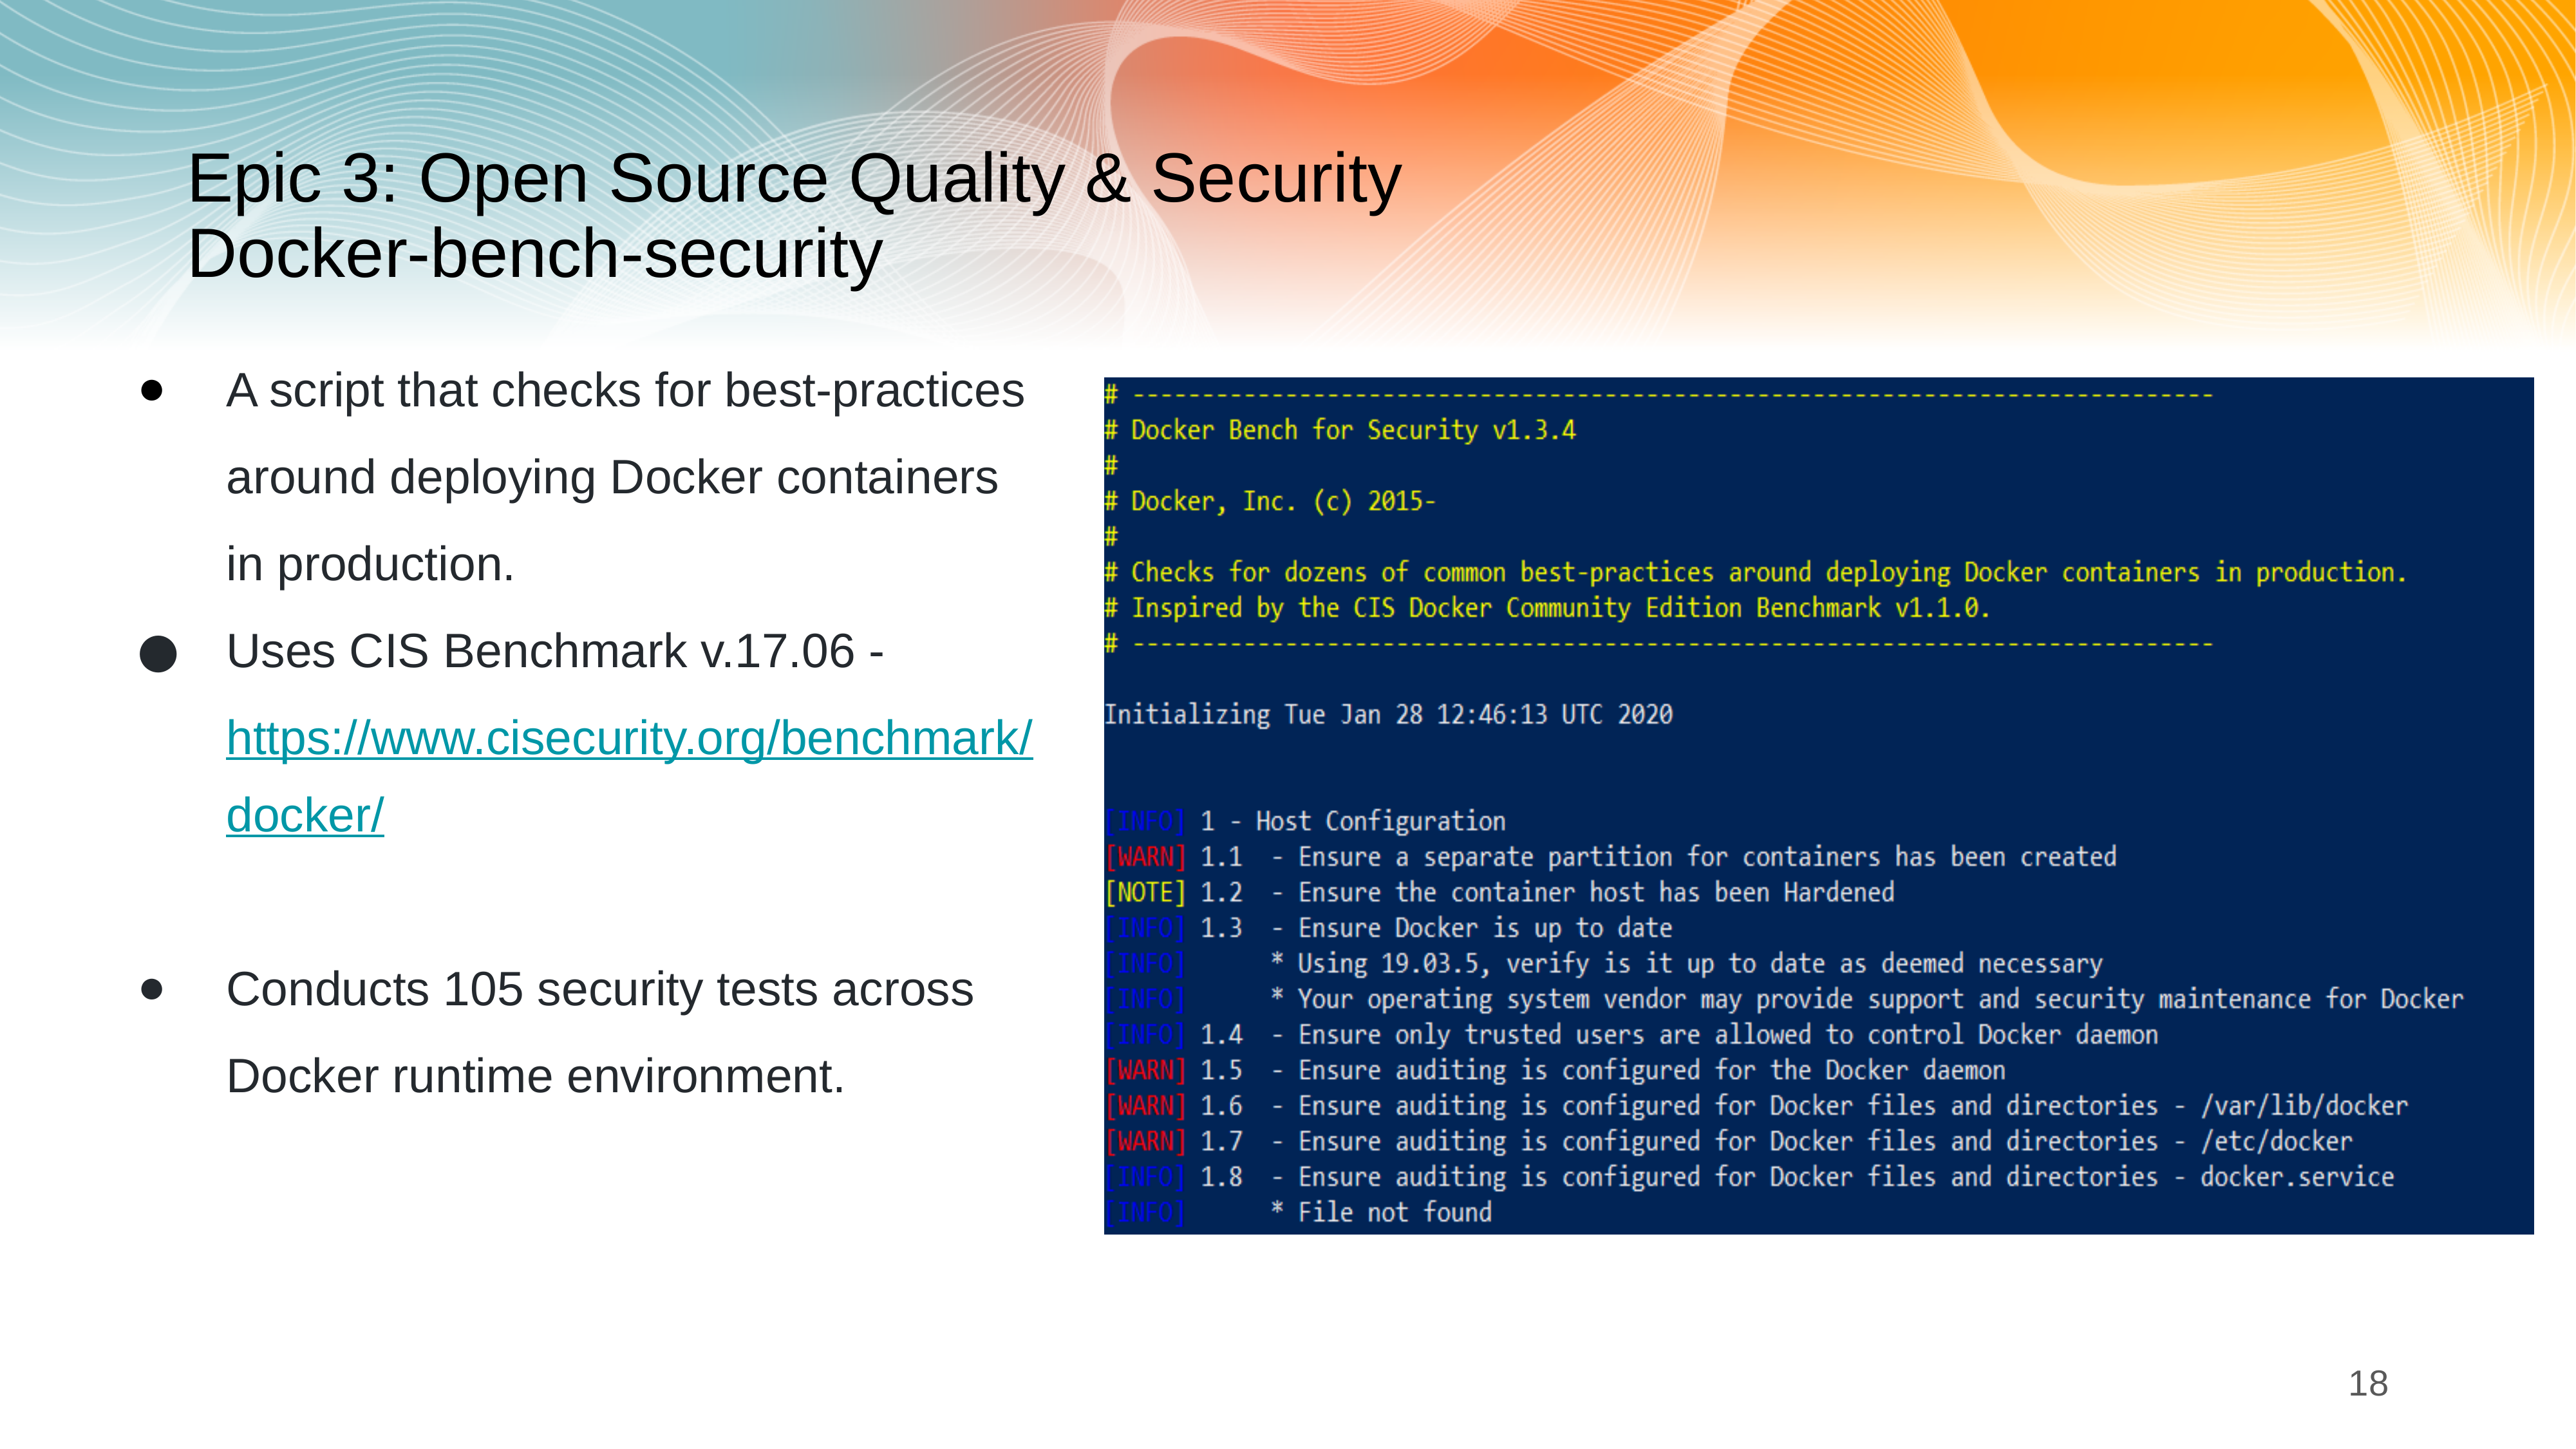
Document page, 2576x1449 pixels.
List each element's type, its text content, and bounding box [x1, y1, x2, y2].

slide_number 18 [1819, 1343, 2399, 1421]
picture [0, 0, 2576, 1449]
list A script that checks for best-practices around deploying Docker containers in production. Uses CIS Benchmark v.17.06 - https://www.cisecurity.org/benchmark/docker/ Conducts 105 security tests across Docker runtime environment. [88, 325, 1055, 1287]
title Epic 3: Open Source Quality & Security Docker-bench-security [177, 77, 2399, 357]
